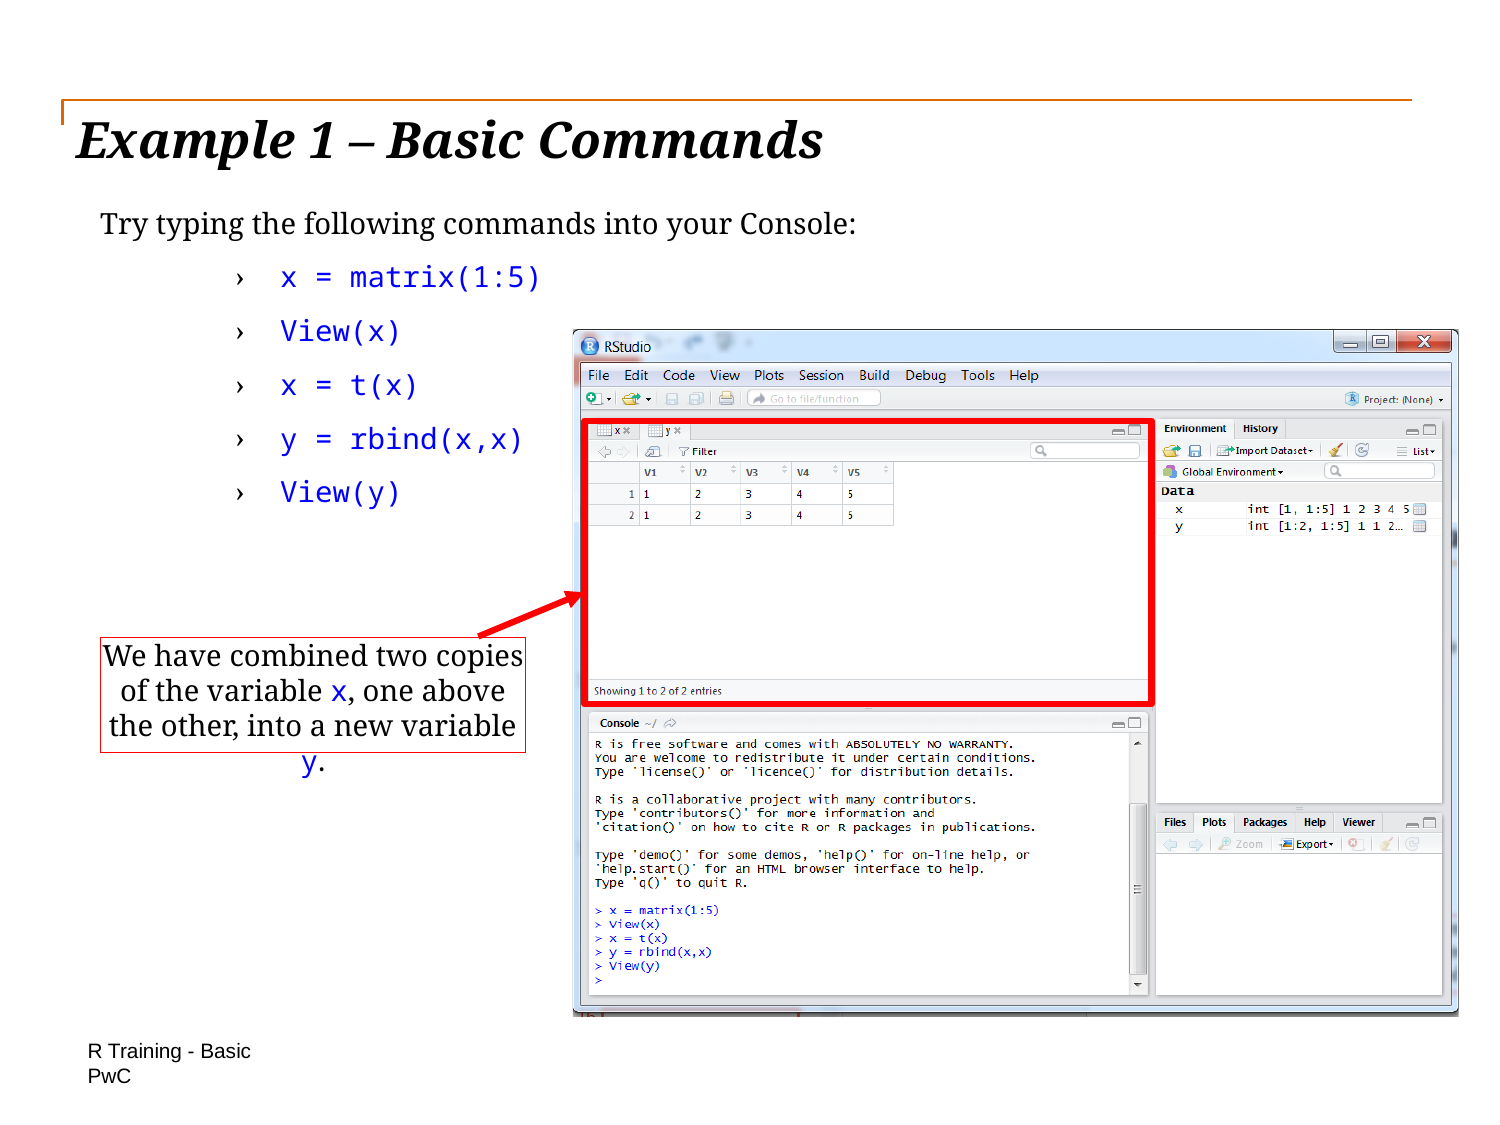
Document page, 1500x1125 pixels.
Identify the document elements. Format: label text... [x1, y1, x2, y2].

text_box Example 1 – Basic Commands [76, 108, 1402, 185]
text_box [90, 116, 1416, 267]
text_box Try typing the following commands into your Console: x = matrix(1:5) View(x) x = t(x) y = rbind(x,x) View(y) [100, 204, 950, 535]
text_box We have combined two copies of the variable x, one above the other, into a new variable y. [100, 637, 526, 753]
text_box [477, 591, 585, 637]
picture [572, 329, 1459, 1017]
footer R Training - Basic [87, 1037, 950, 1063]
